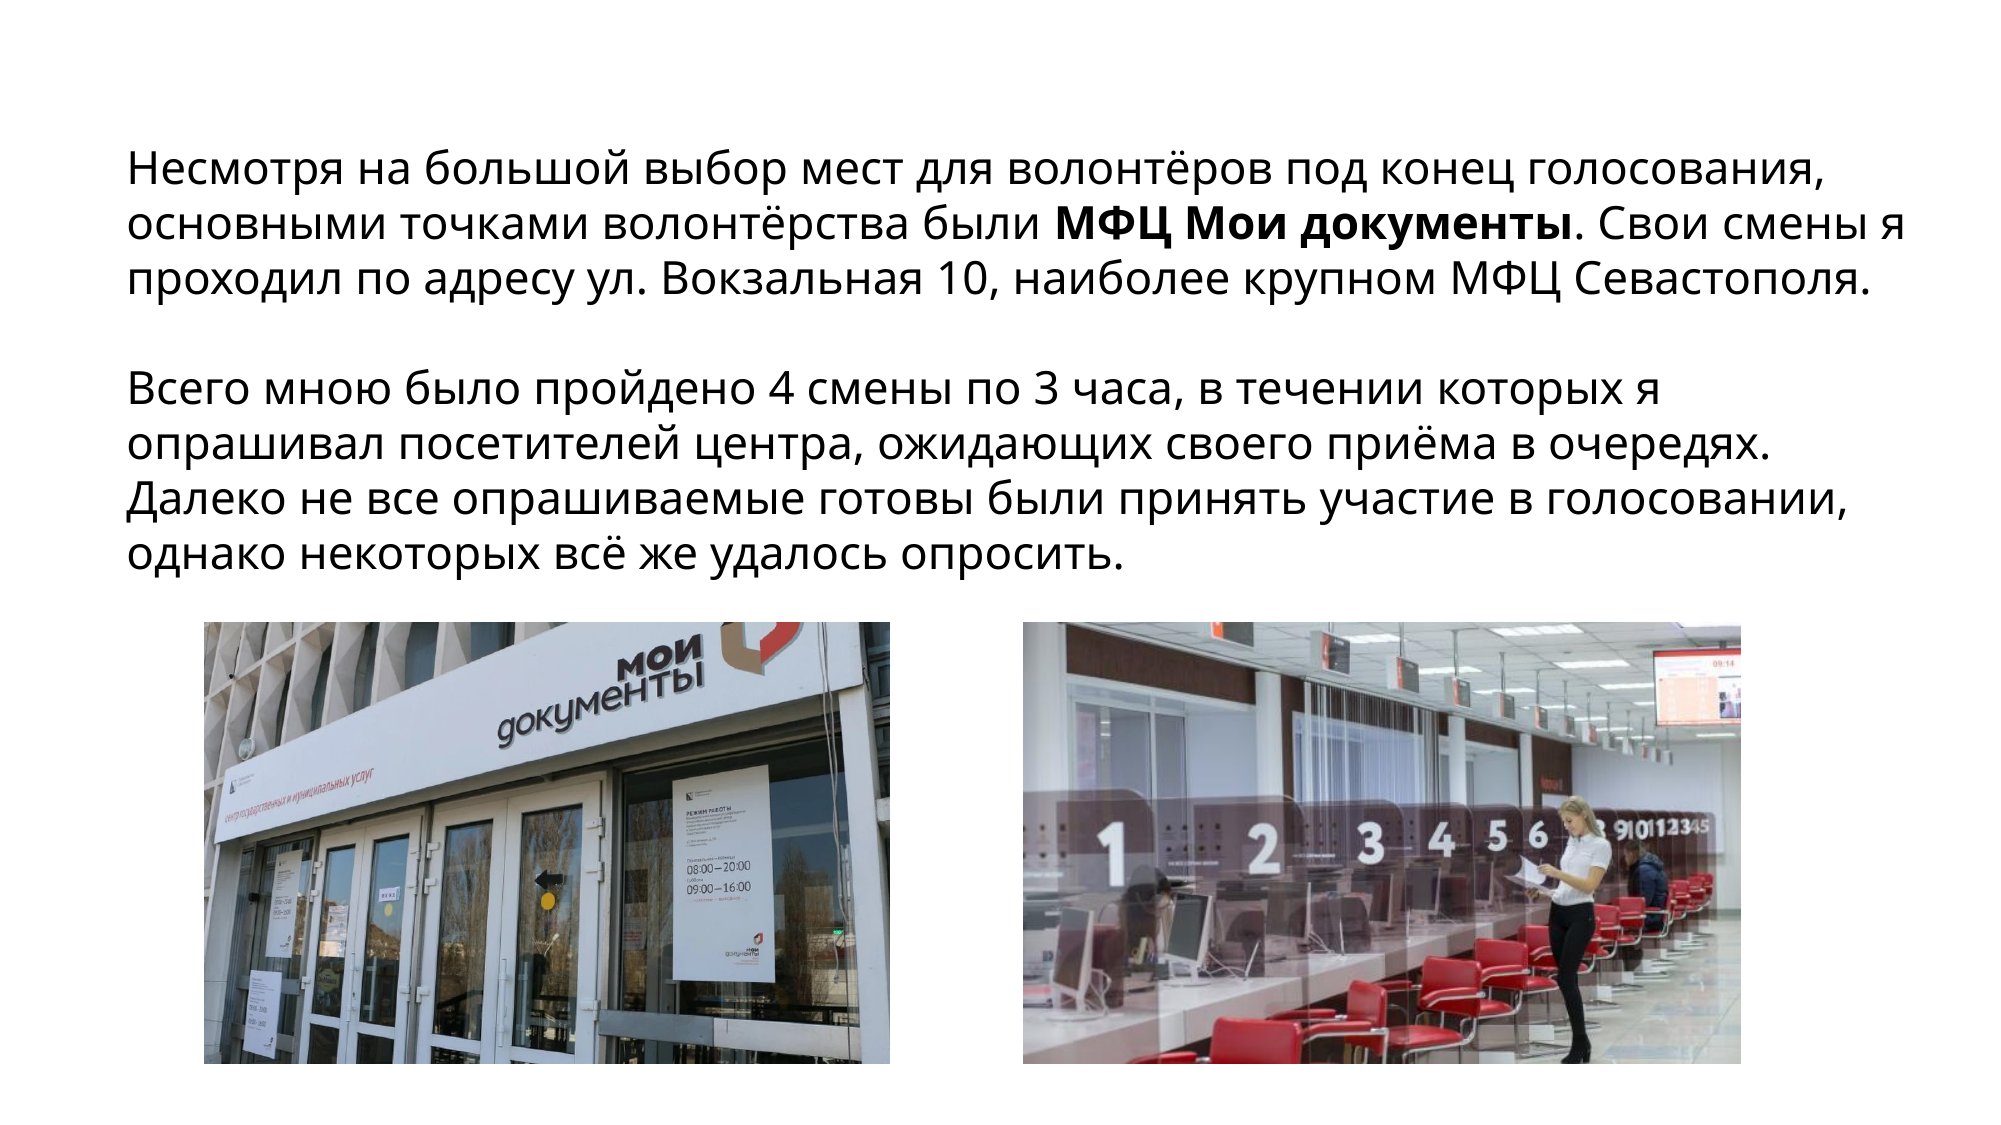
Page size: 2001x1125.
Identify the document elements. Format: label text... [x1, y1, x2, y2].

picture [1023, 621, 1741, 1065]
text_box Несмотря на большой выбор мест для волонтёров под конец голосования, основными точками волонтёрства были МФЦ Мои документы. Свои смены я проходил по адресу ул. Вокзальная 10, наиболее крупном МФЦ Севастополя. Всего мною было пройдено 4 смены по 3 часа, в течении которых я опрашивал посетителей центра, ожидающих своего приёма в очередях. Далеко не все опрашиваемые готовы были принять участие в голосовании, однако некоторых всё же удалось опросить. [111, 131, 1935, 587]
picture [204, 621, 890, 1065]
